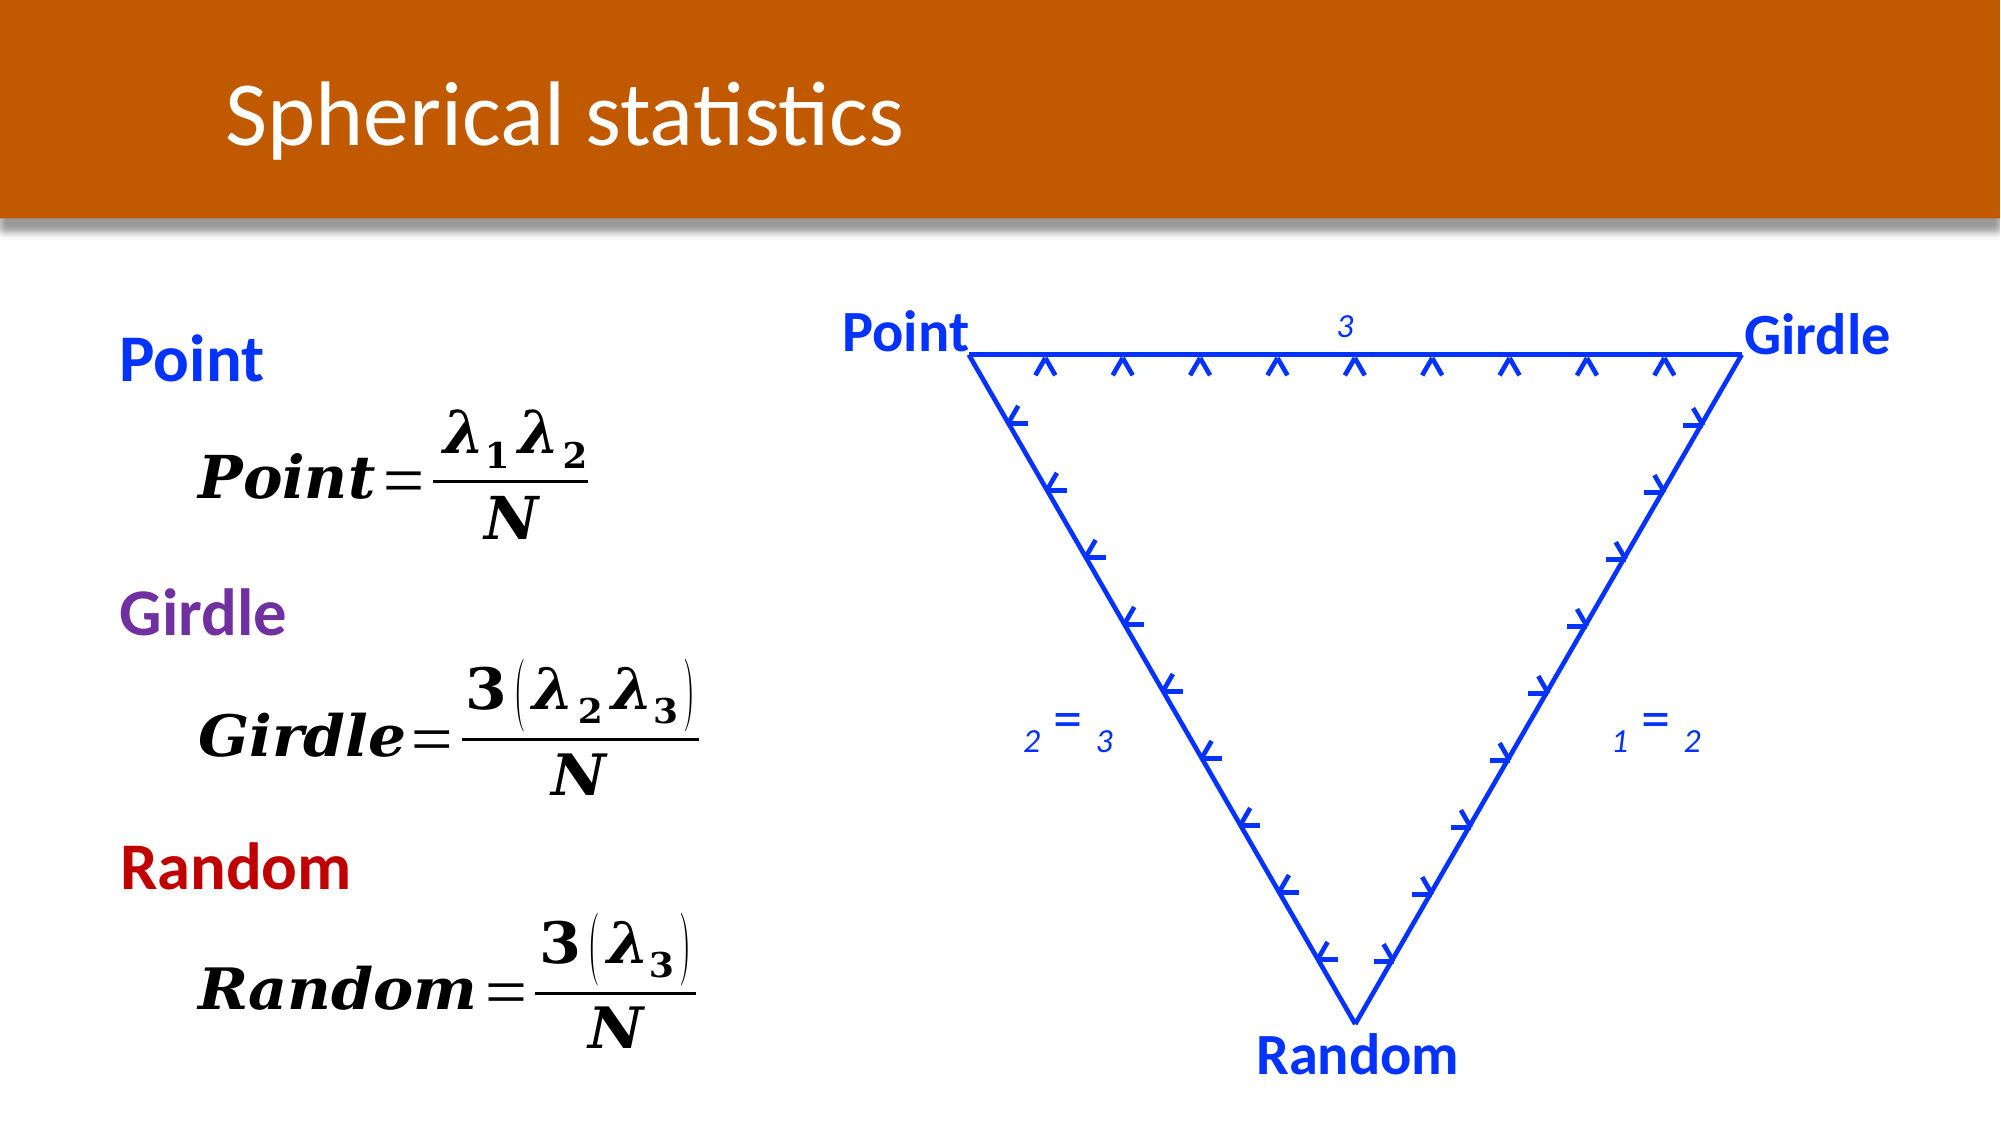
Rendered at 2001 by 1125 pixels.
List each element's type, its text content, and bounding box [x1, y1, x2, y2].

text_box [0, 0, 2000, 219]
text_box Point [104, 307, 280, 403]
text_box Girdle [105, 561, 303, 657]
text_box Spherical statistics [210, 17, 2000, 201]
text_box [826, 257, 1907, 1095]
text_box Random [105, 815, 368, 910]
